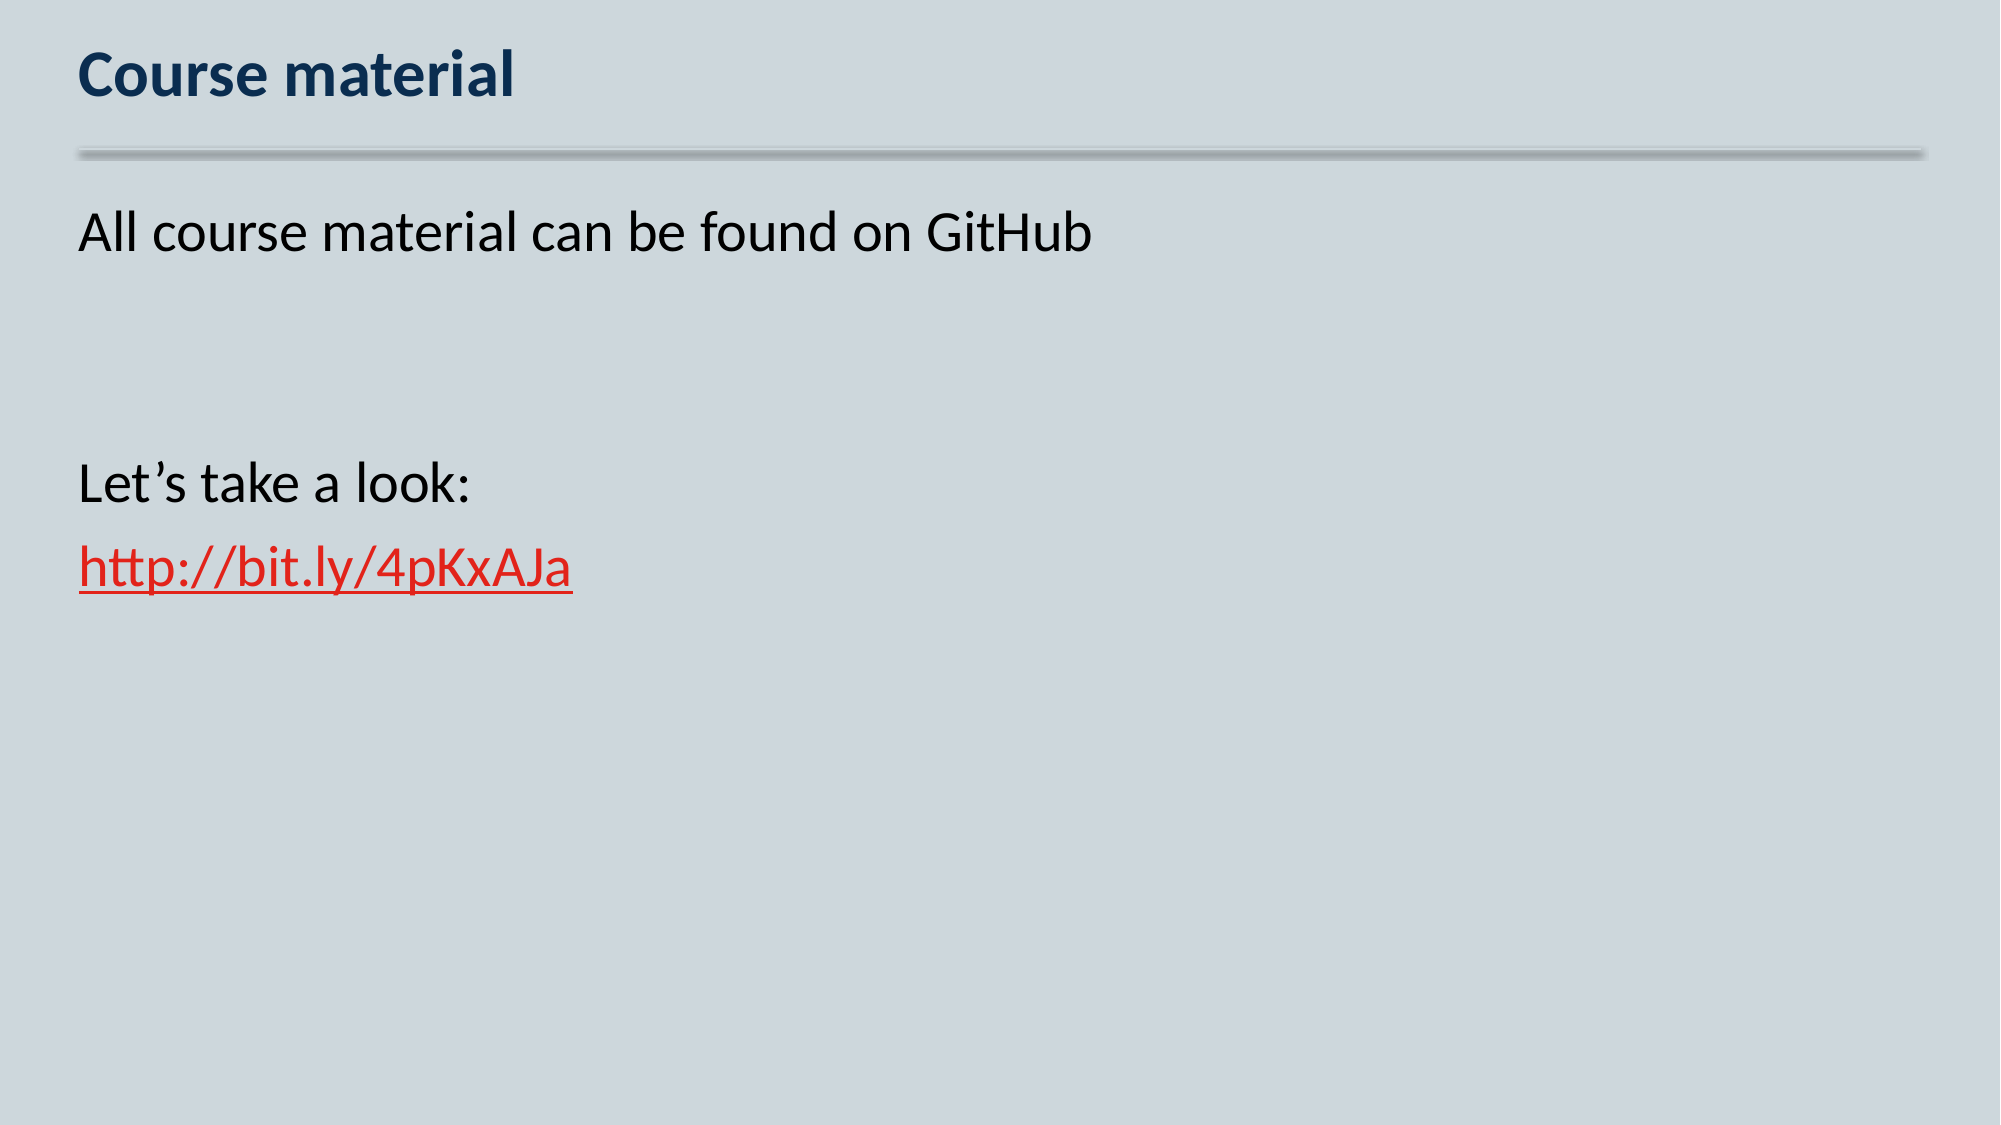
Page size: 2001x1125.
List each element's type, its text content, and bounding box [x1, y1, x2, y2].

list All course material can be found on GitHub Let’s take a look: http://bit.ly/4pKxAJa [78, 178, 1868, 1050]
title Course material [78, 29, 1922, 148]
